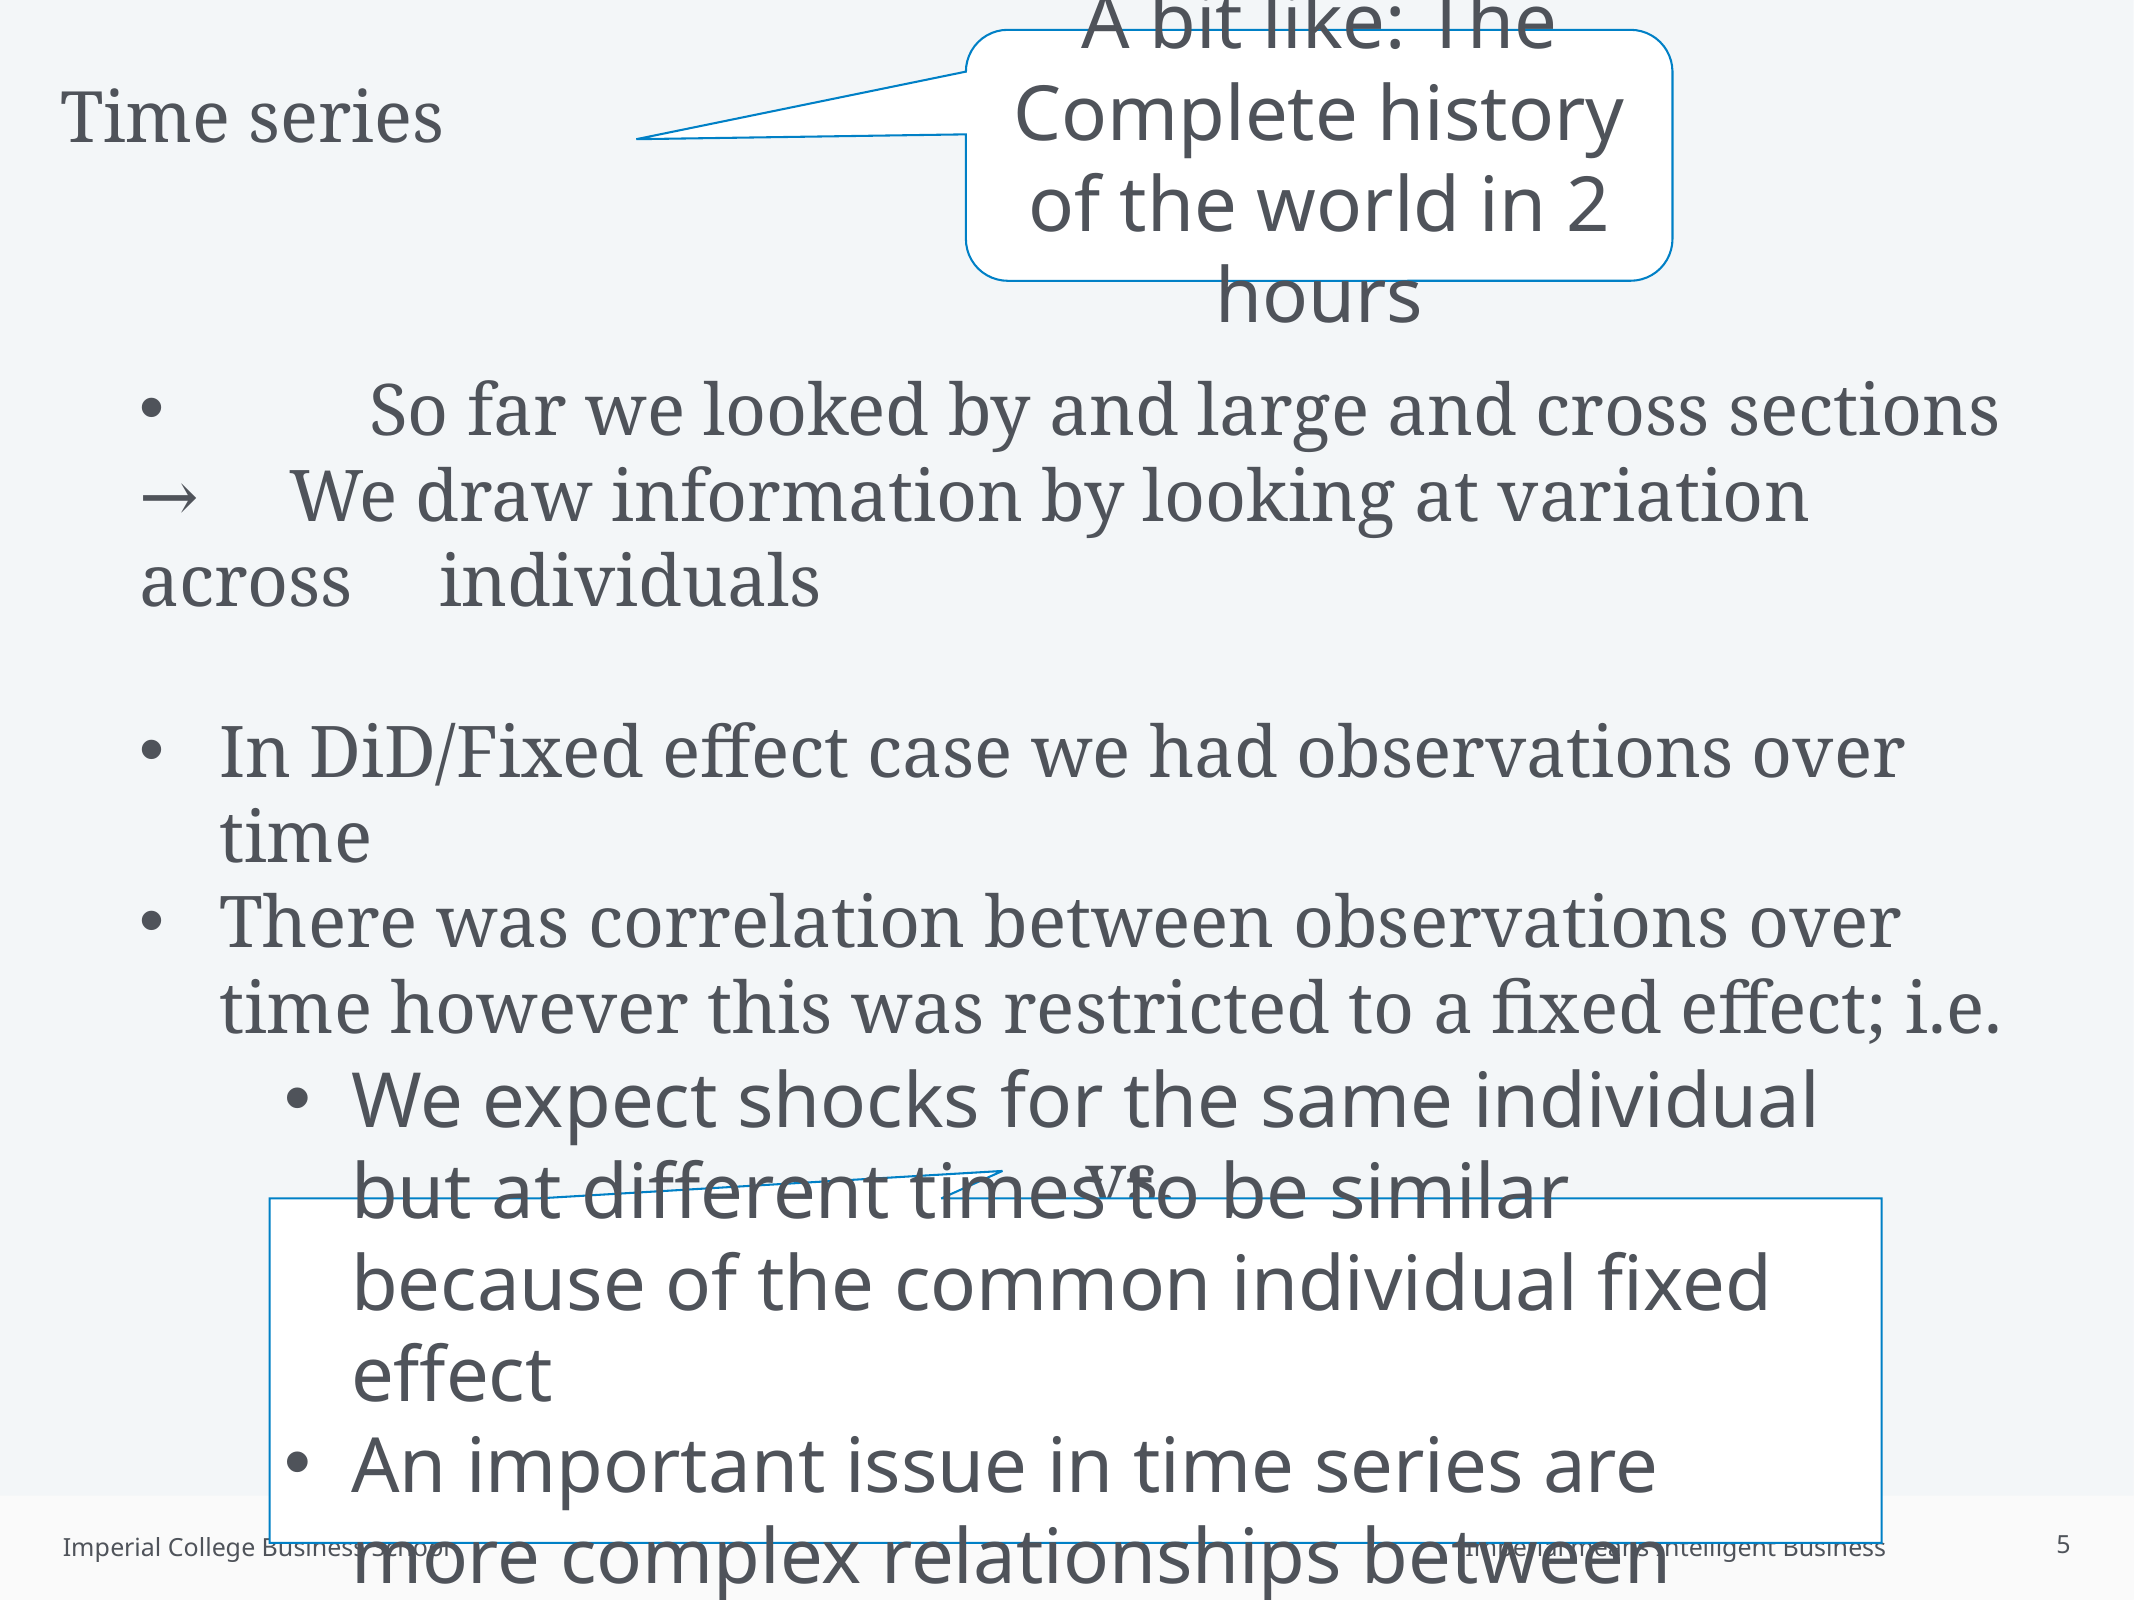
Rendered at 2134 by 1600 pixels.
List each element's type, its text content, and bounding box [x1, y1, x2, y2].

text_box A bit like: The Complete history of the world in 2 hours [636, 28, 1674, 282]
title Time series [60, 77, 964, 234]
